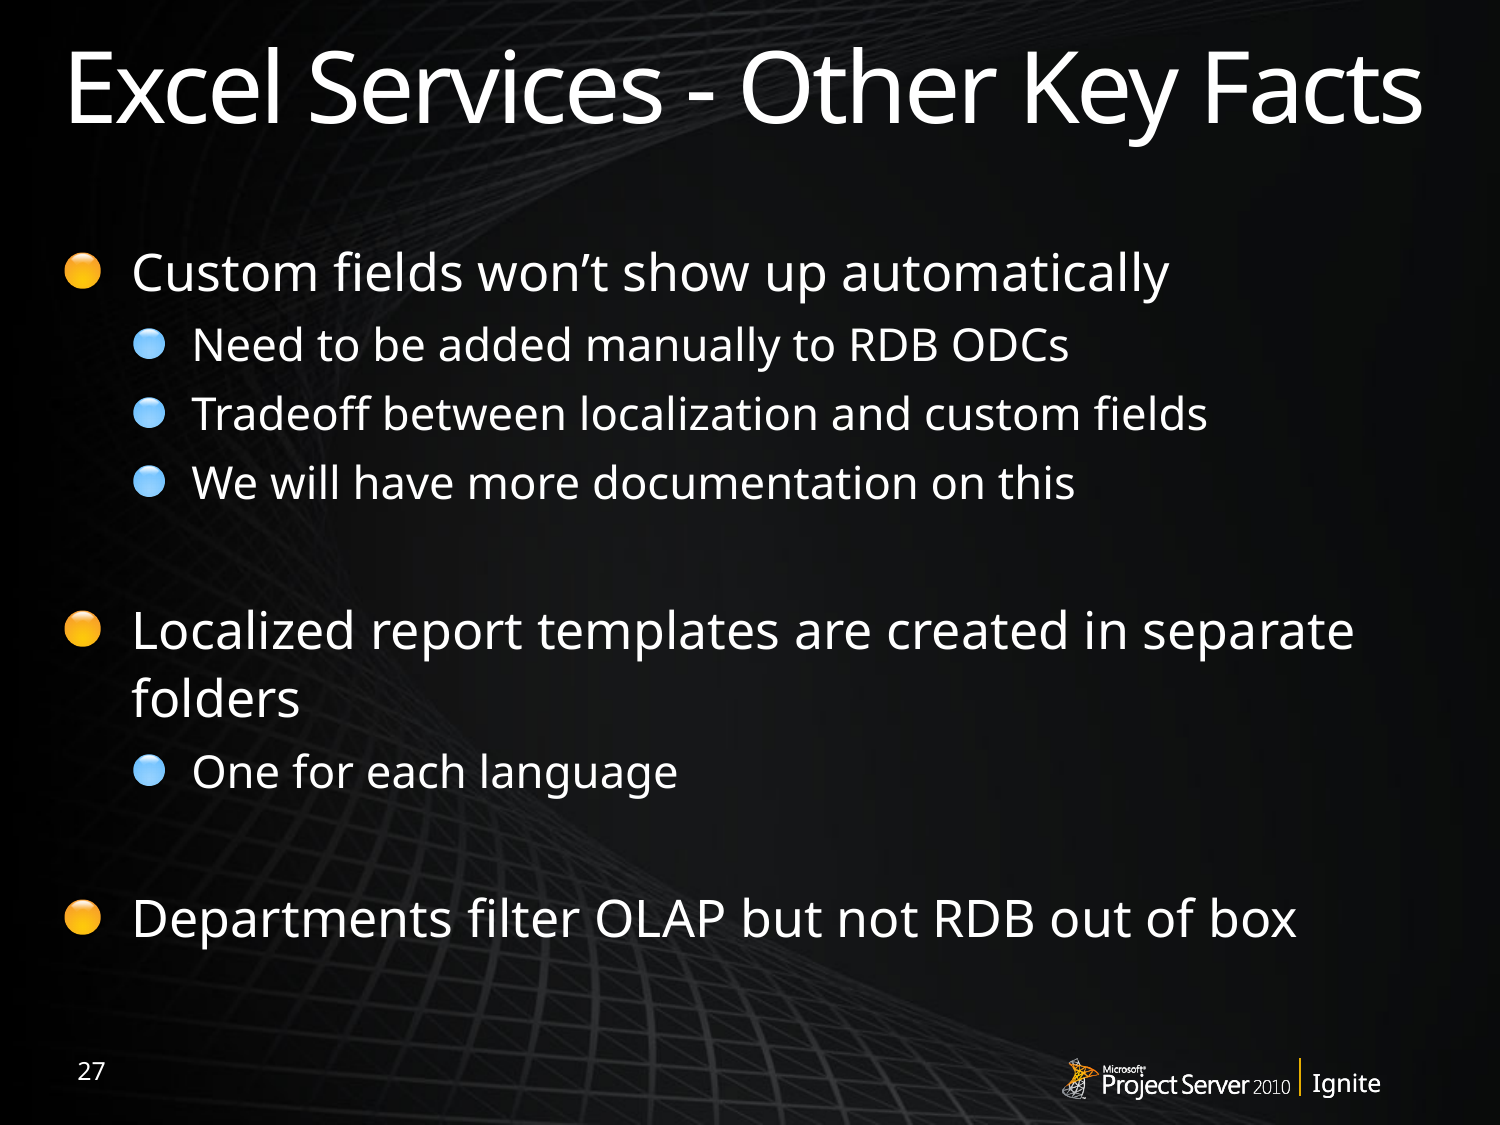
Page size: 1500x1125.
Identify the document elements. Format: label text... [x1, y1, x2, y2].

title Excel Services - Other Key Facts [62, 37, 1438, 147]
list Custom fields won’t show up automatically Need to be added manually to RDB ODCs Tradeoff between localization and custom fields We will have more documentation on this Localized report templates are created in separate folders One for each language Departments filter OLAP but not RDB out of box [62, 233, 1438, 963]
slide_number 27 [62, 1042, 413, 1103]
picture [0, 0, 1500, 1125]
